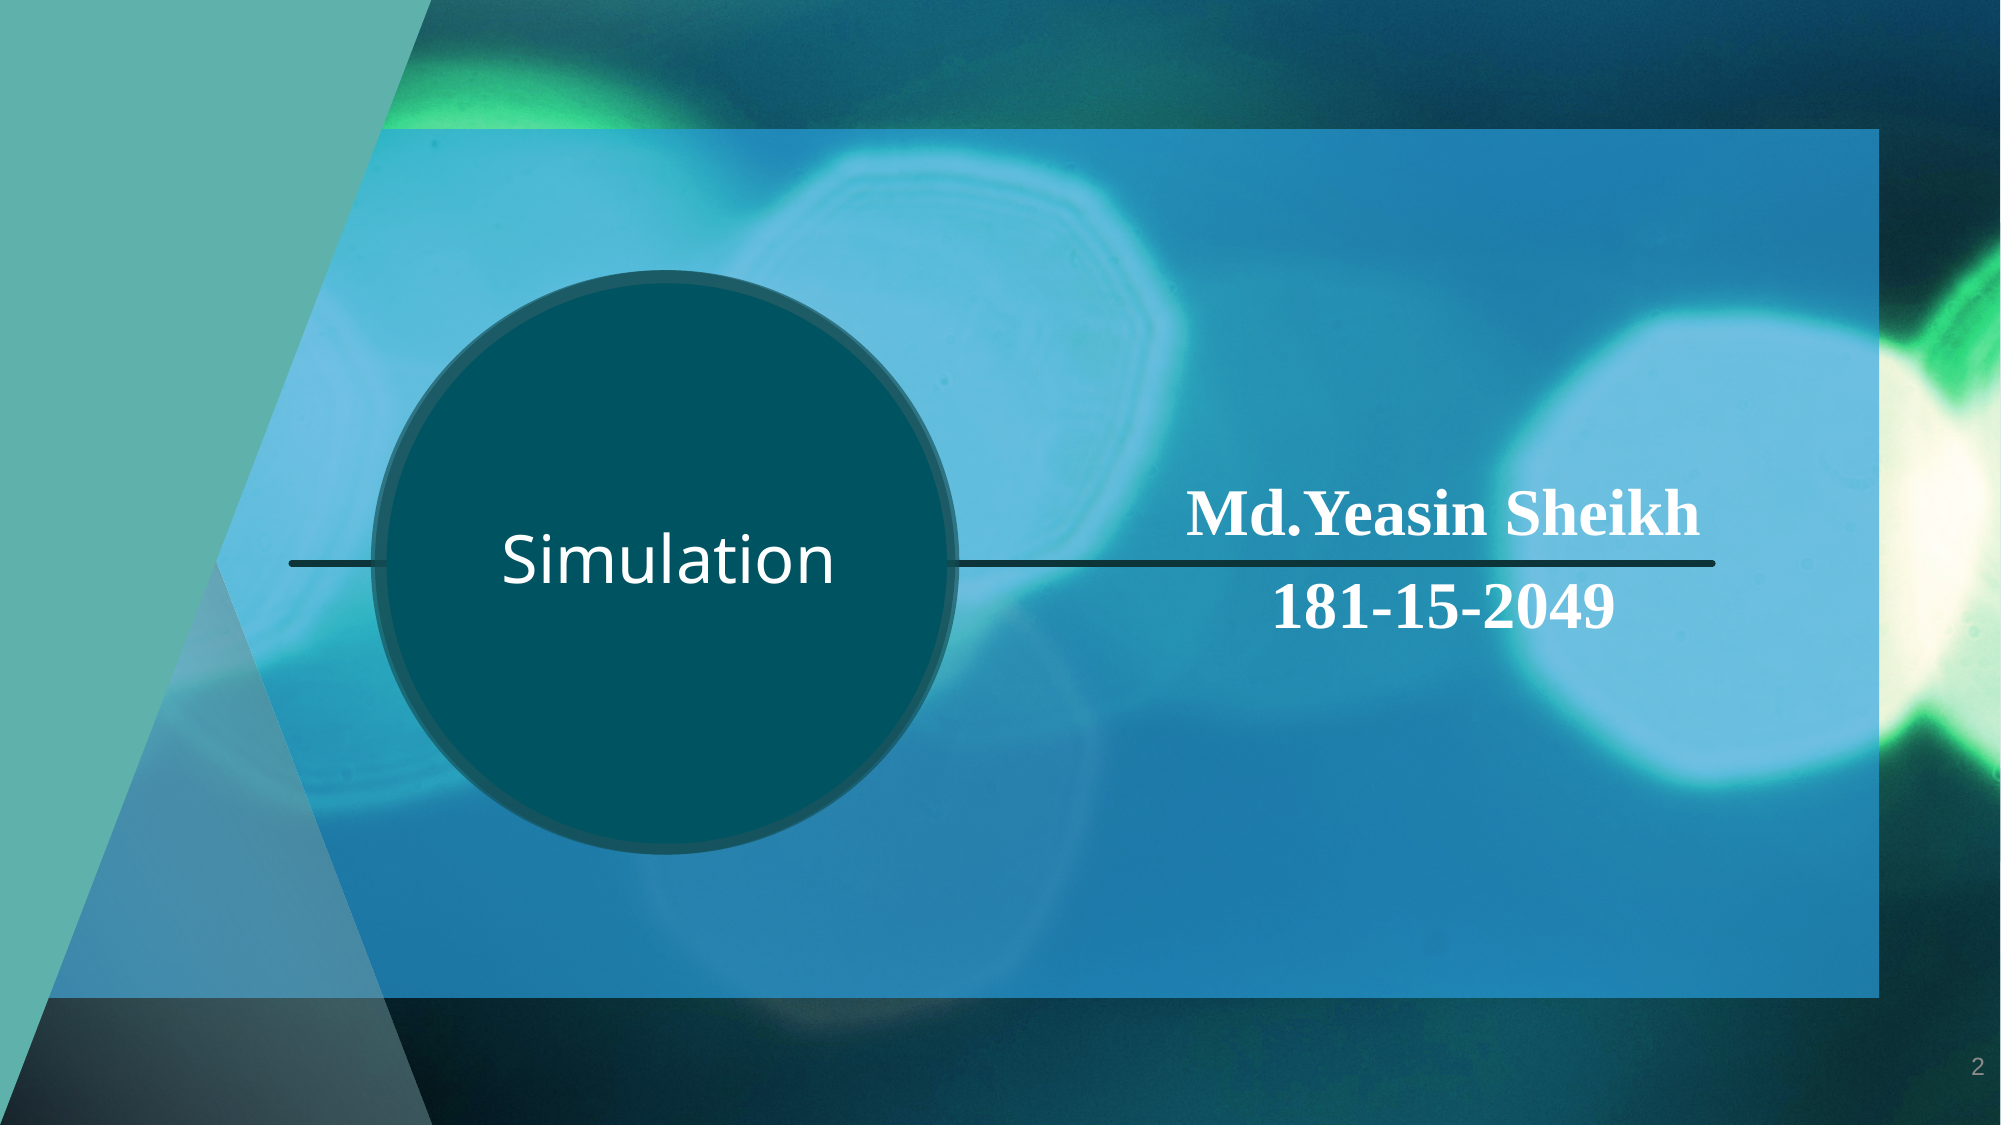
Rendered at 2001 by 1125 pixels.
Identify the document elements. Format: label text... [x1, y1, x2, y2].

list Md.Yeasin Sheikh 181-15-2049 [1137, 468, 1750, 652]
title Simulation [363, 424, 975, 701]
picture [1, 1118, 7, 1125]
slide_number 2 [1933, 1035, 2000, 1096]
picture [383, 0, 2001, 1125]
